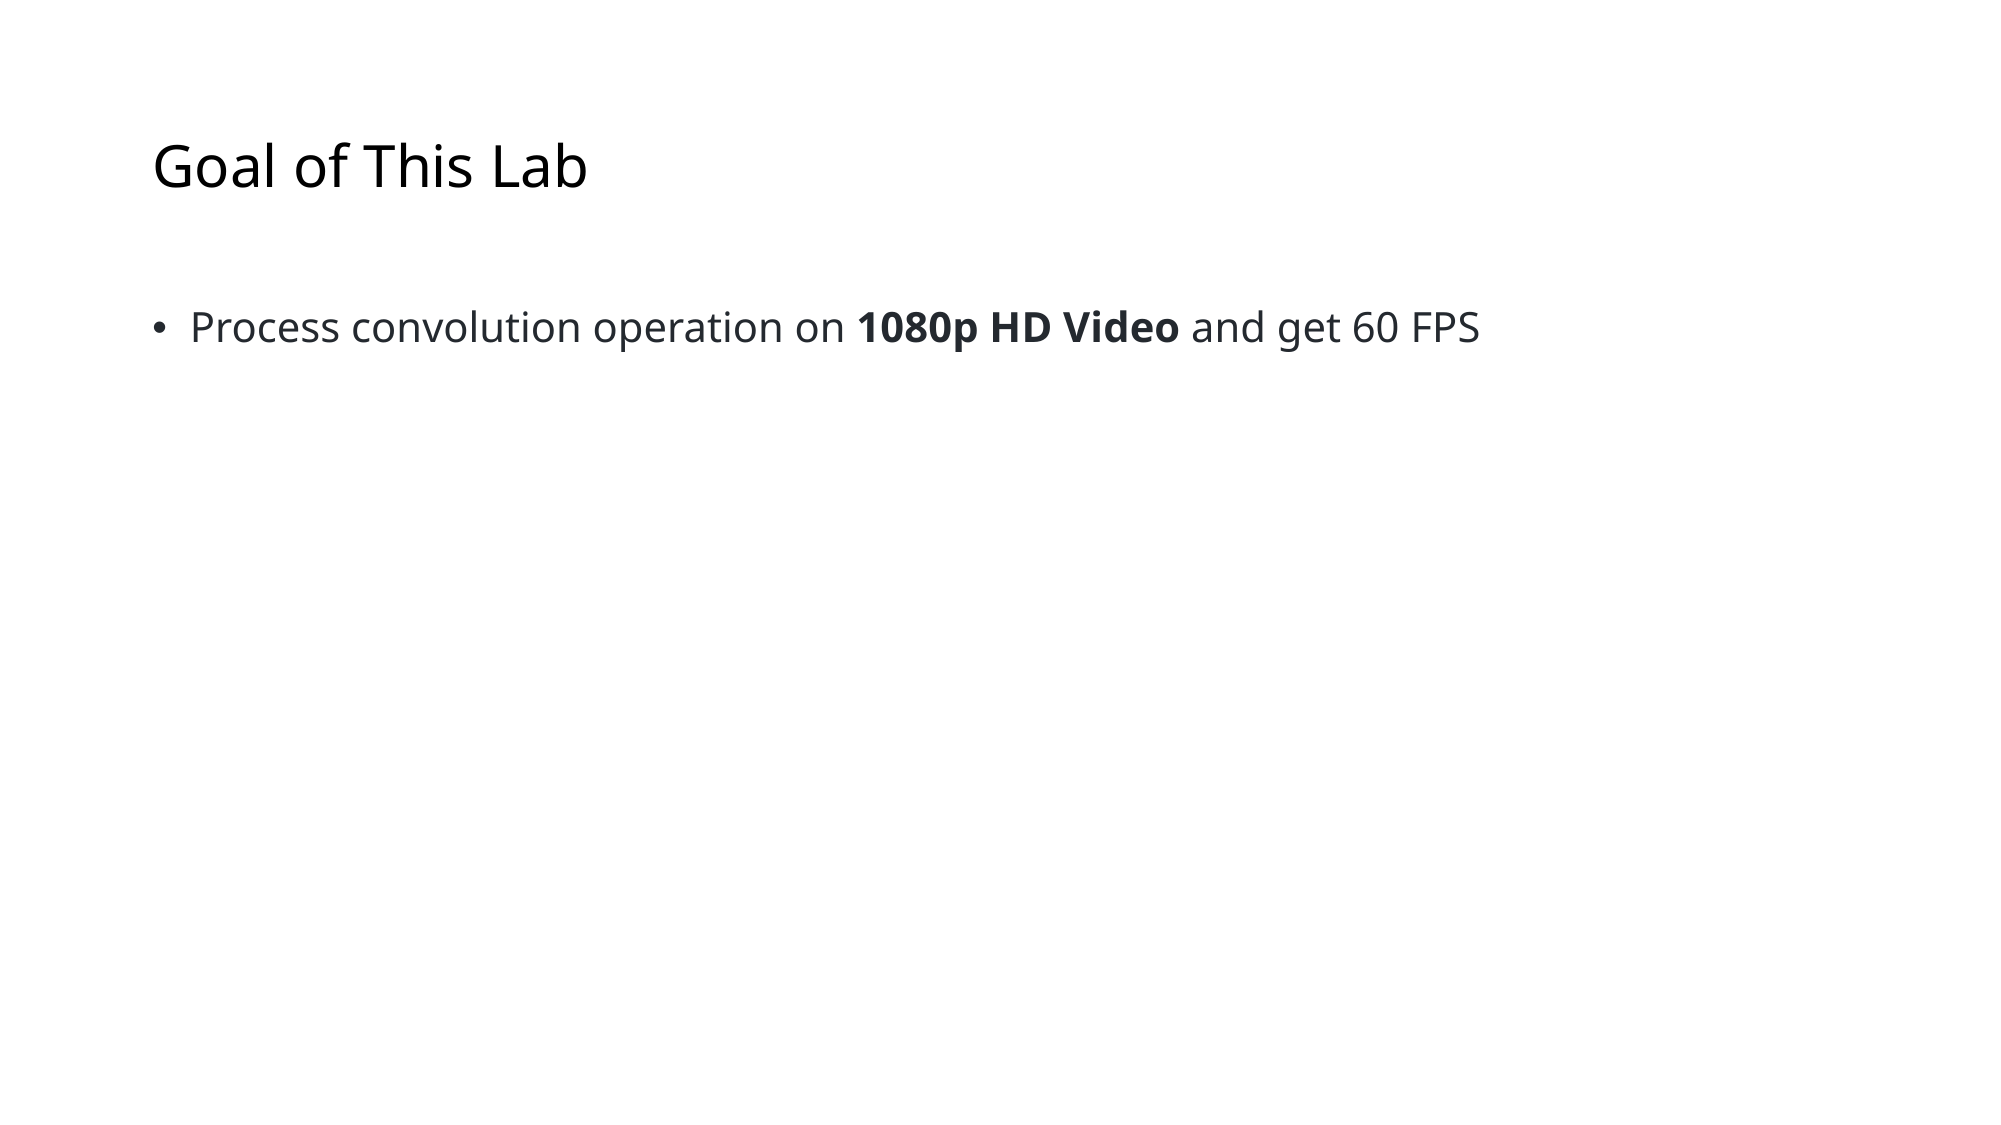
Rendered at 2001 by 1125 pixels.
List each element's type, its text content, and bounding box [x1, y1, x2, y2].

title Goal of This Lab [137, 59, 1863, 278]
list Process convolution operation on 1080p HD Video and get 60 FPS [137, 299, 1863, 1014]
